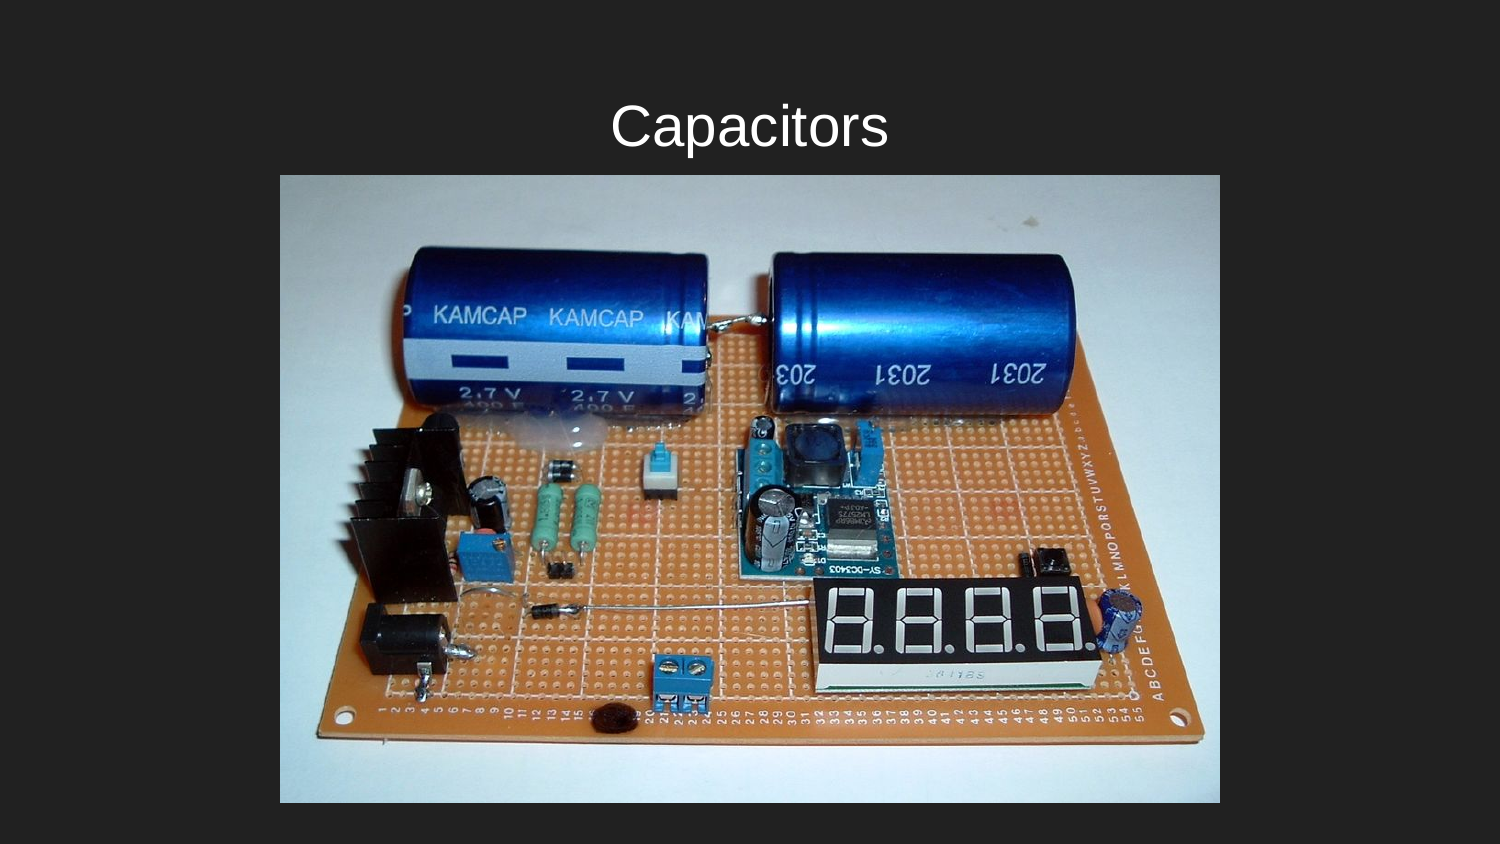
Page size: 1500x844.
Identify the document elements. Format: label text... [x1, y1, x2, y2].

picture [279, 175, 1221, 803]
title Capacitors [51, 72, 1449, 167]
